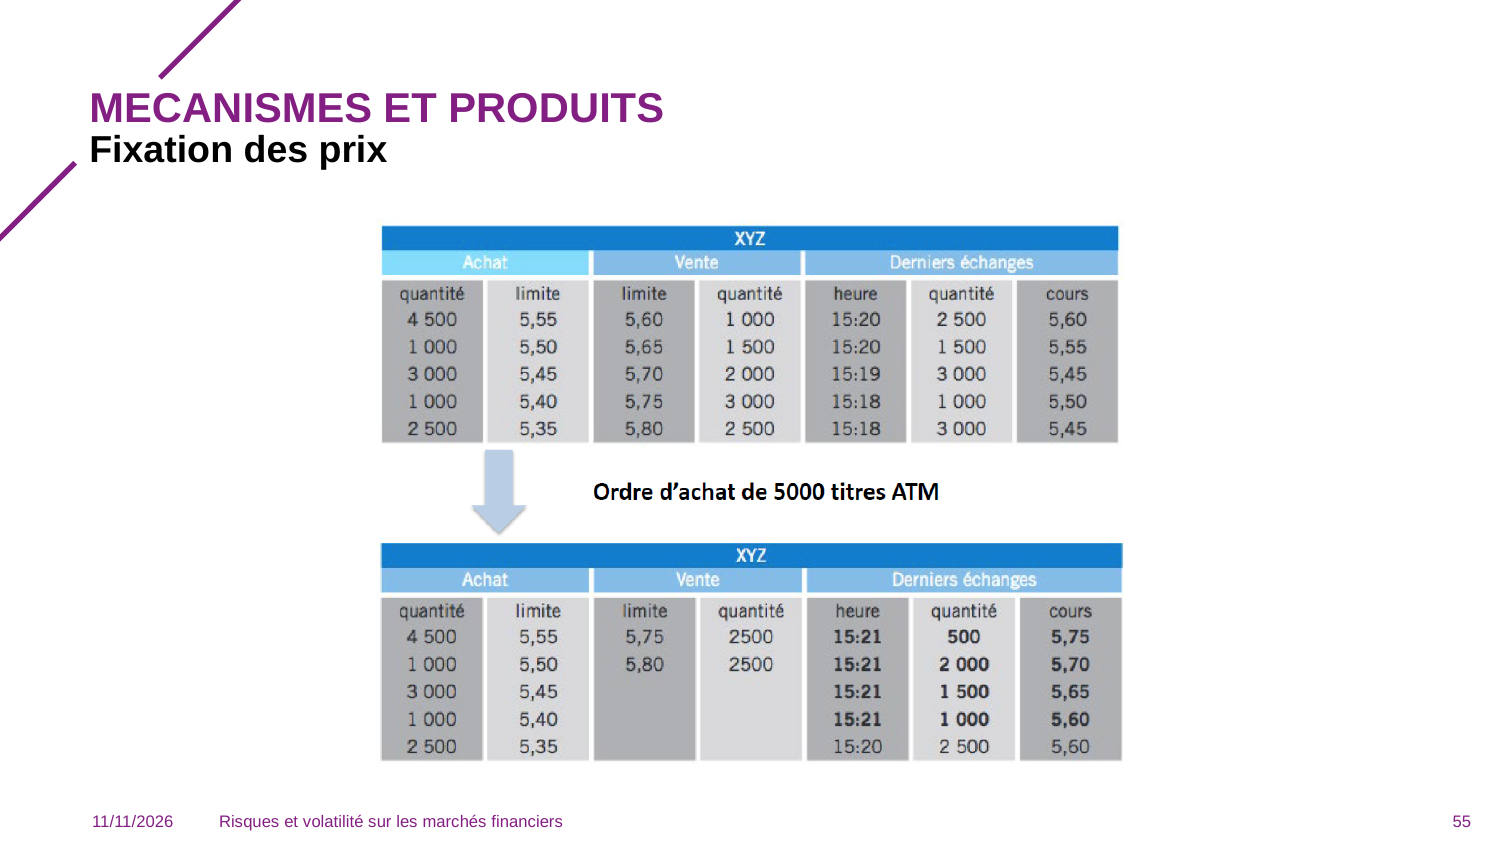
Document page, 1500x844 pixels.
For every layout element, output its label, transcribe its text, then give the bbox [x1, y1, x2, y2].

title MECANISMES et produits [74, 86, 1385, 132]
slide_number 55 [1387, 797, 1487, 844]
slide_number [77, 797, 205, 844]
picture [376, 219, 1124, 764]
list Fixation des prix [74, 132, 1385, 220]
footer Risques et volatilité sur les marchés financiers [205, 797, 1385, 844]
